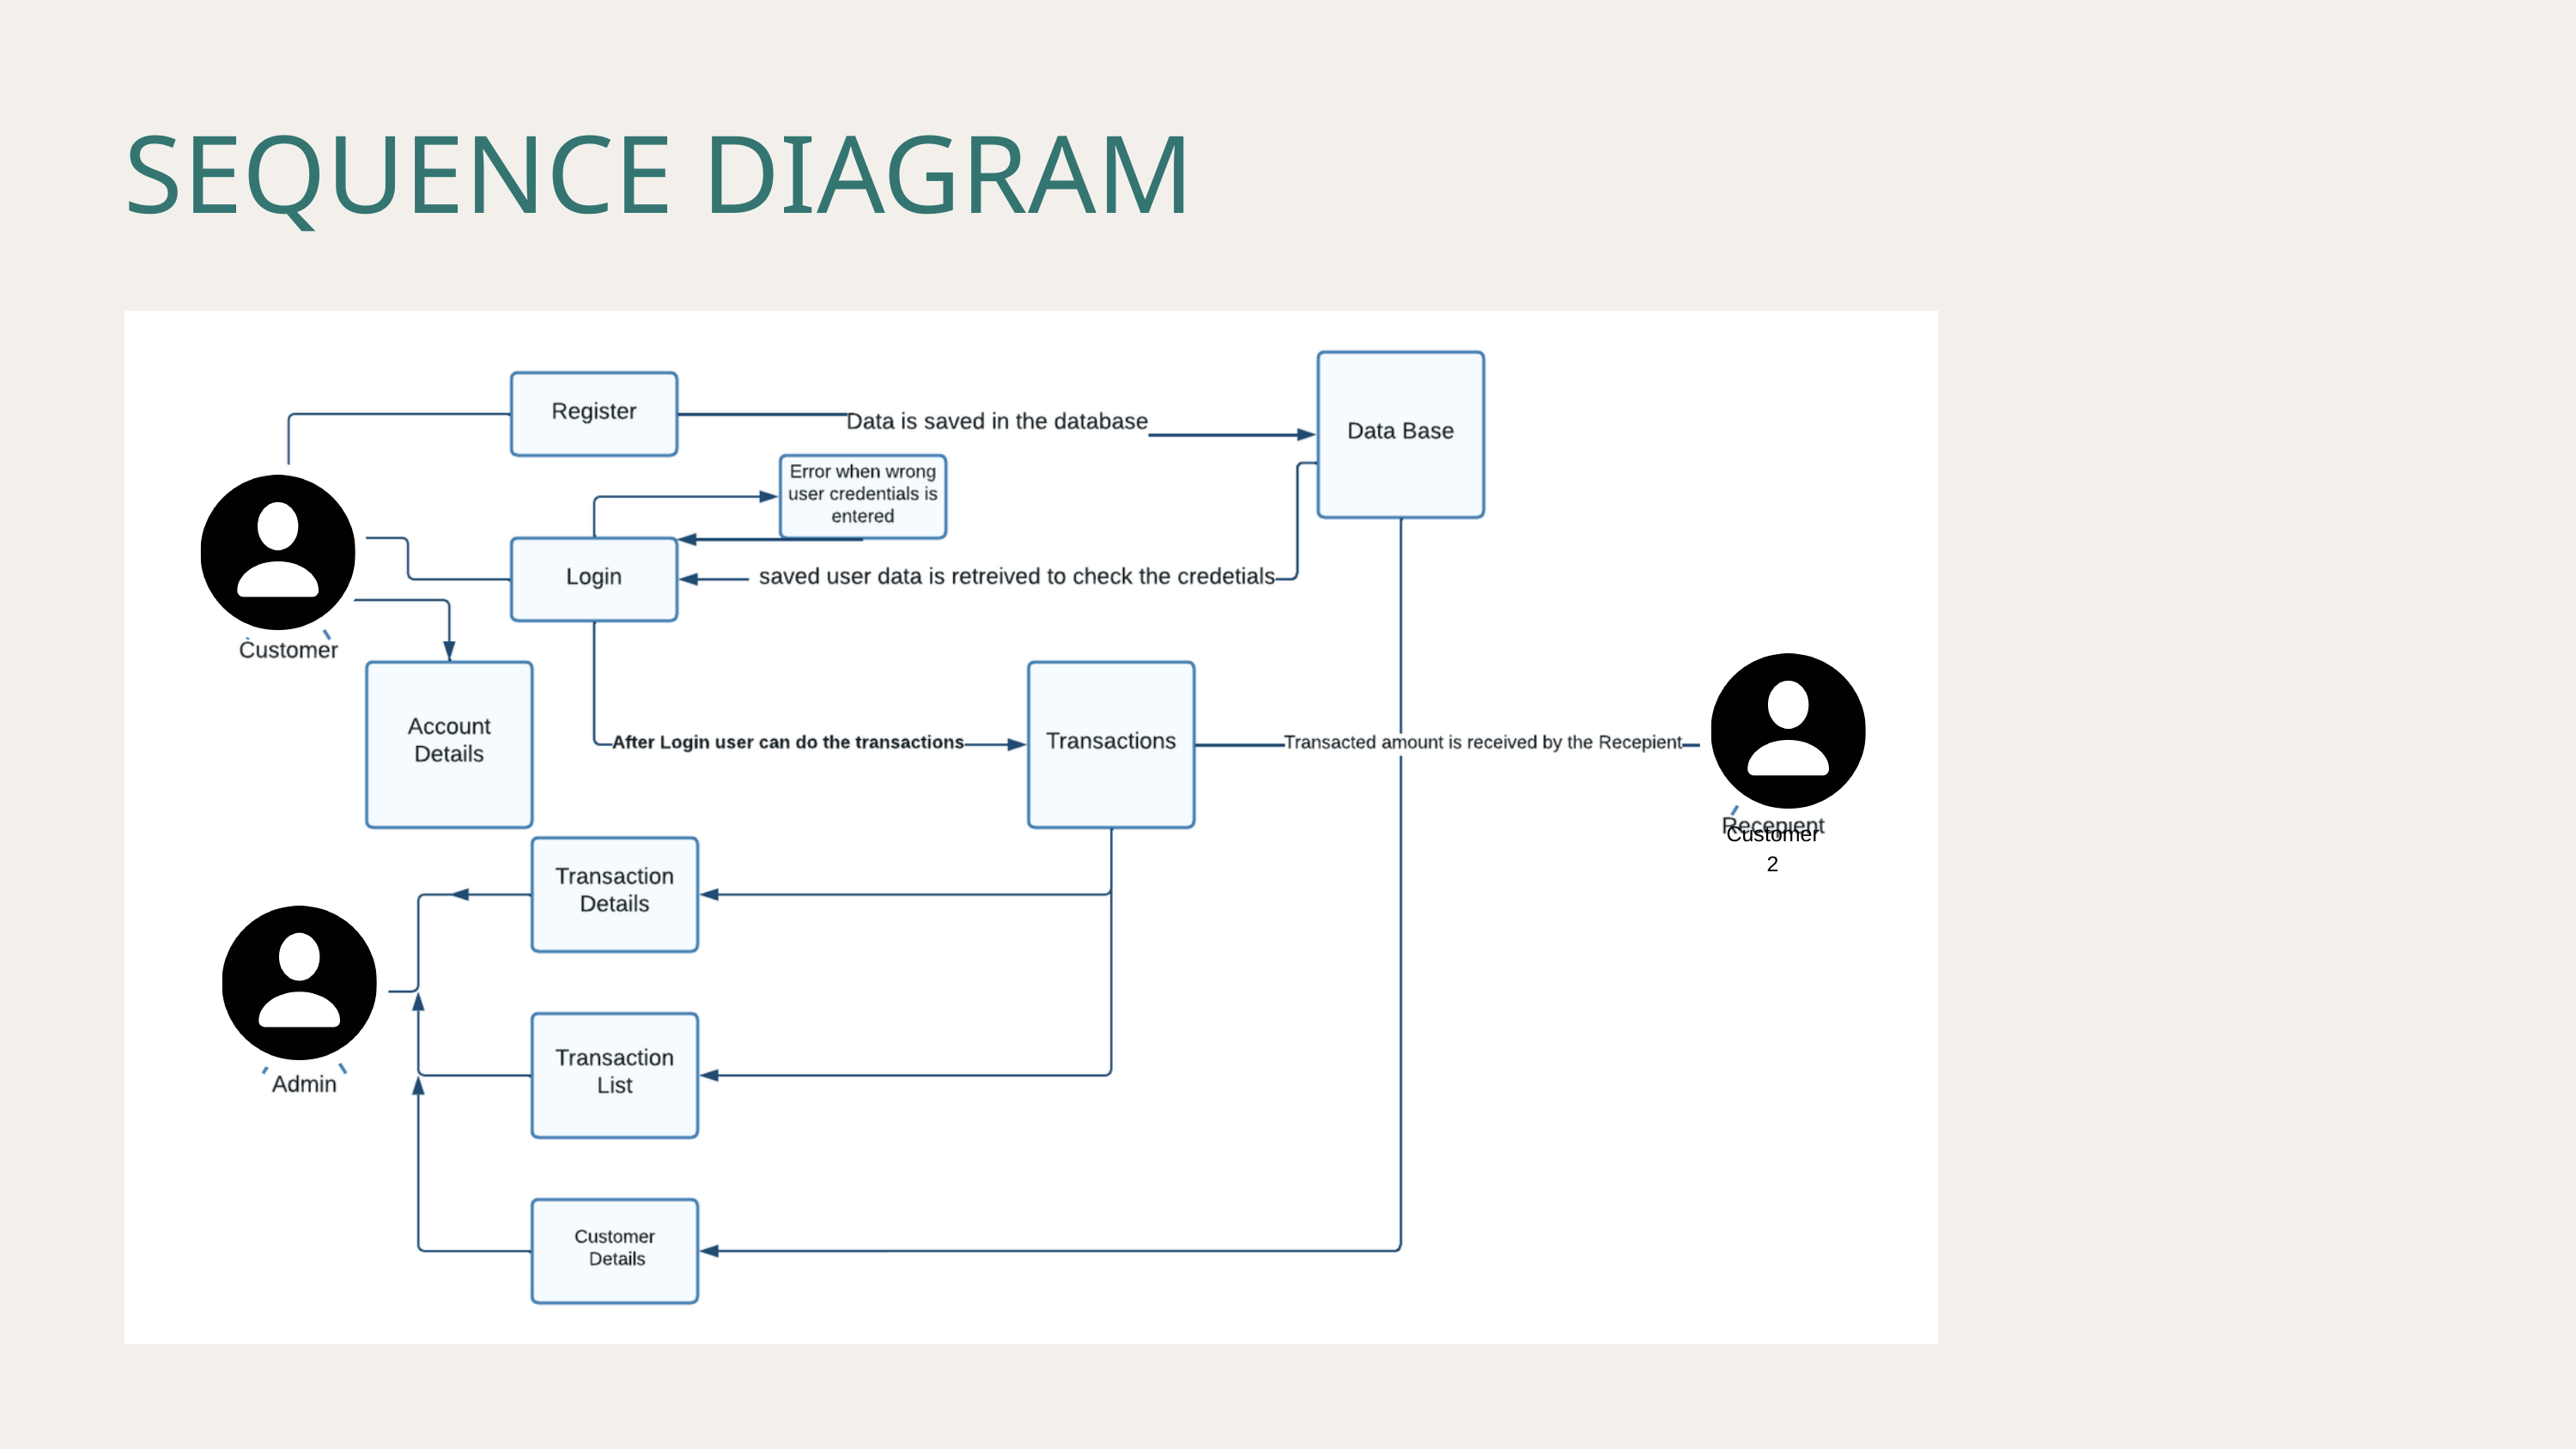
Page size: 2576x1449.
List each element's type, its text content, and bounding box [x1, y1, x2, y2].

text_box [124, 118, 1552, 355]
text_box Customer 2 [1717, 829, 1829, 876]
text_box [1698, 642, 1878, 822]
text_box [188, 464, 368, 643]
text_box [124, 311, 1939, 1344]
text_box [210, 894, 389, 1074]
